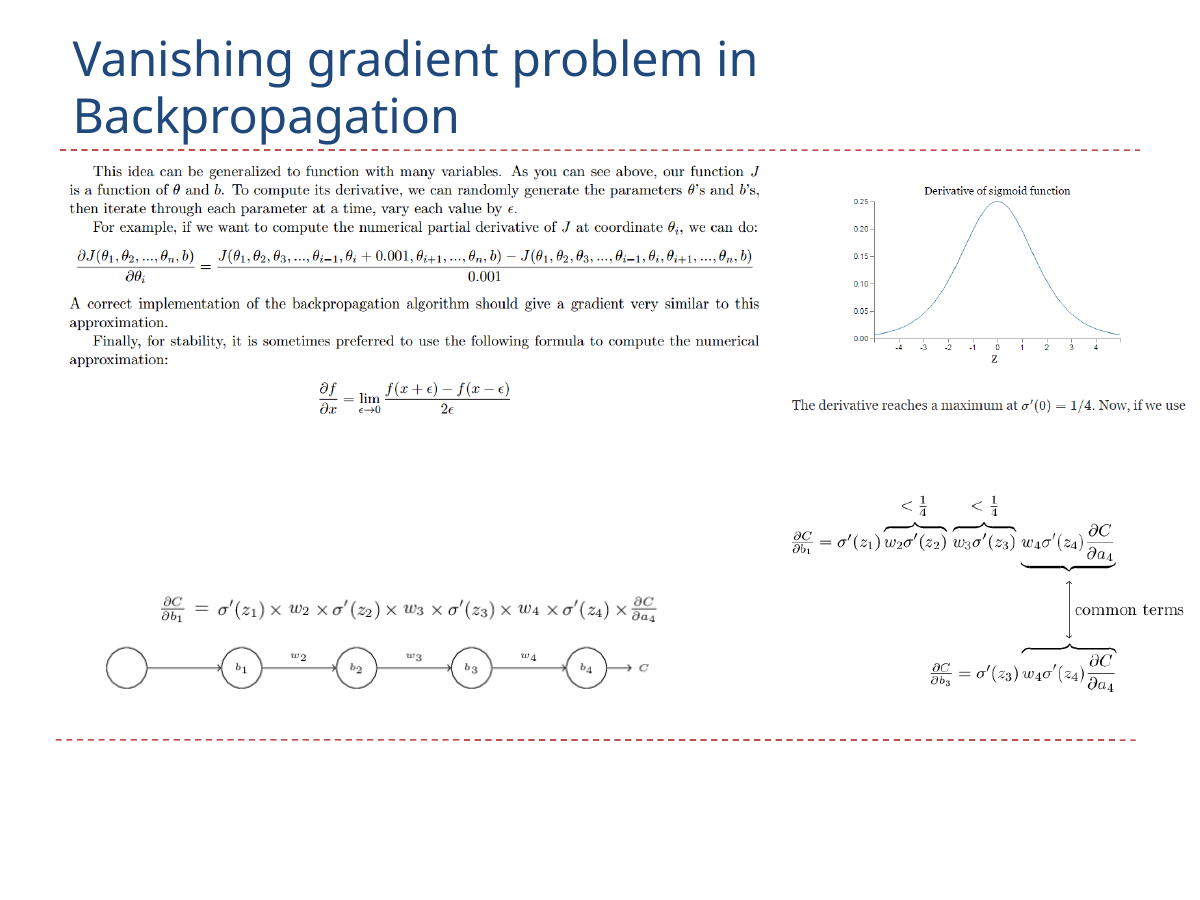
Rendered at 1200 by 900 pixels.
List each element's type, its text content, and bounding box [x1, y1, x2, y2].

title Vanishing gradient problem in Backpropagation [60, 20, 1140, 150]
picture [49, 162, 777, 427]
picture [87, 574, 676, 702]
picture [774, 487, 1188, 699]
picture [787, 162, 1188, 419]
